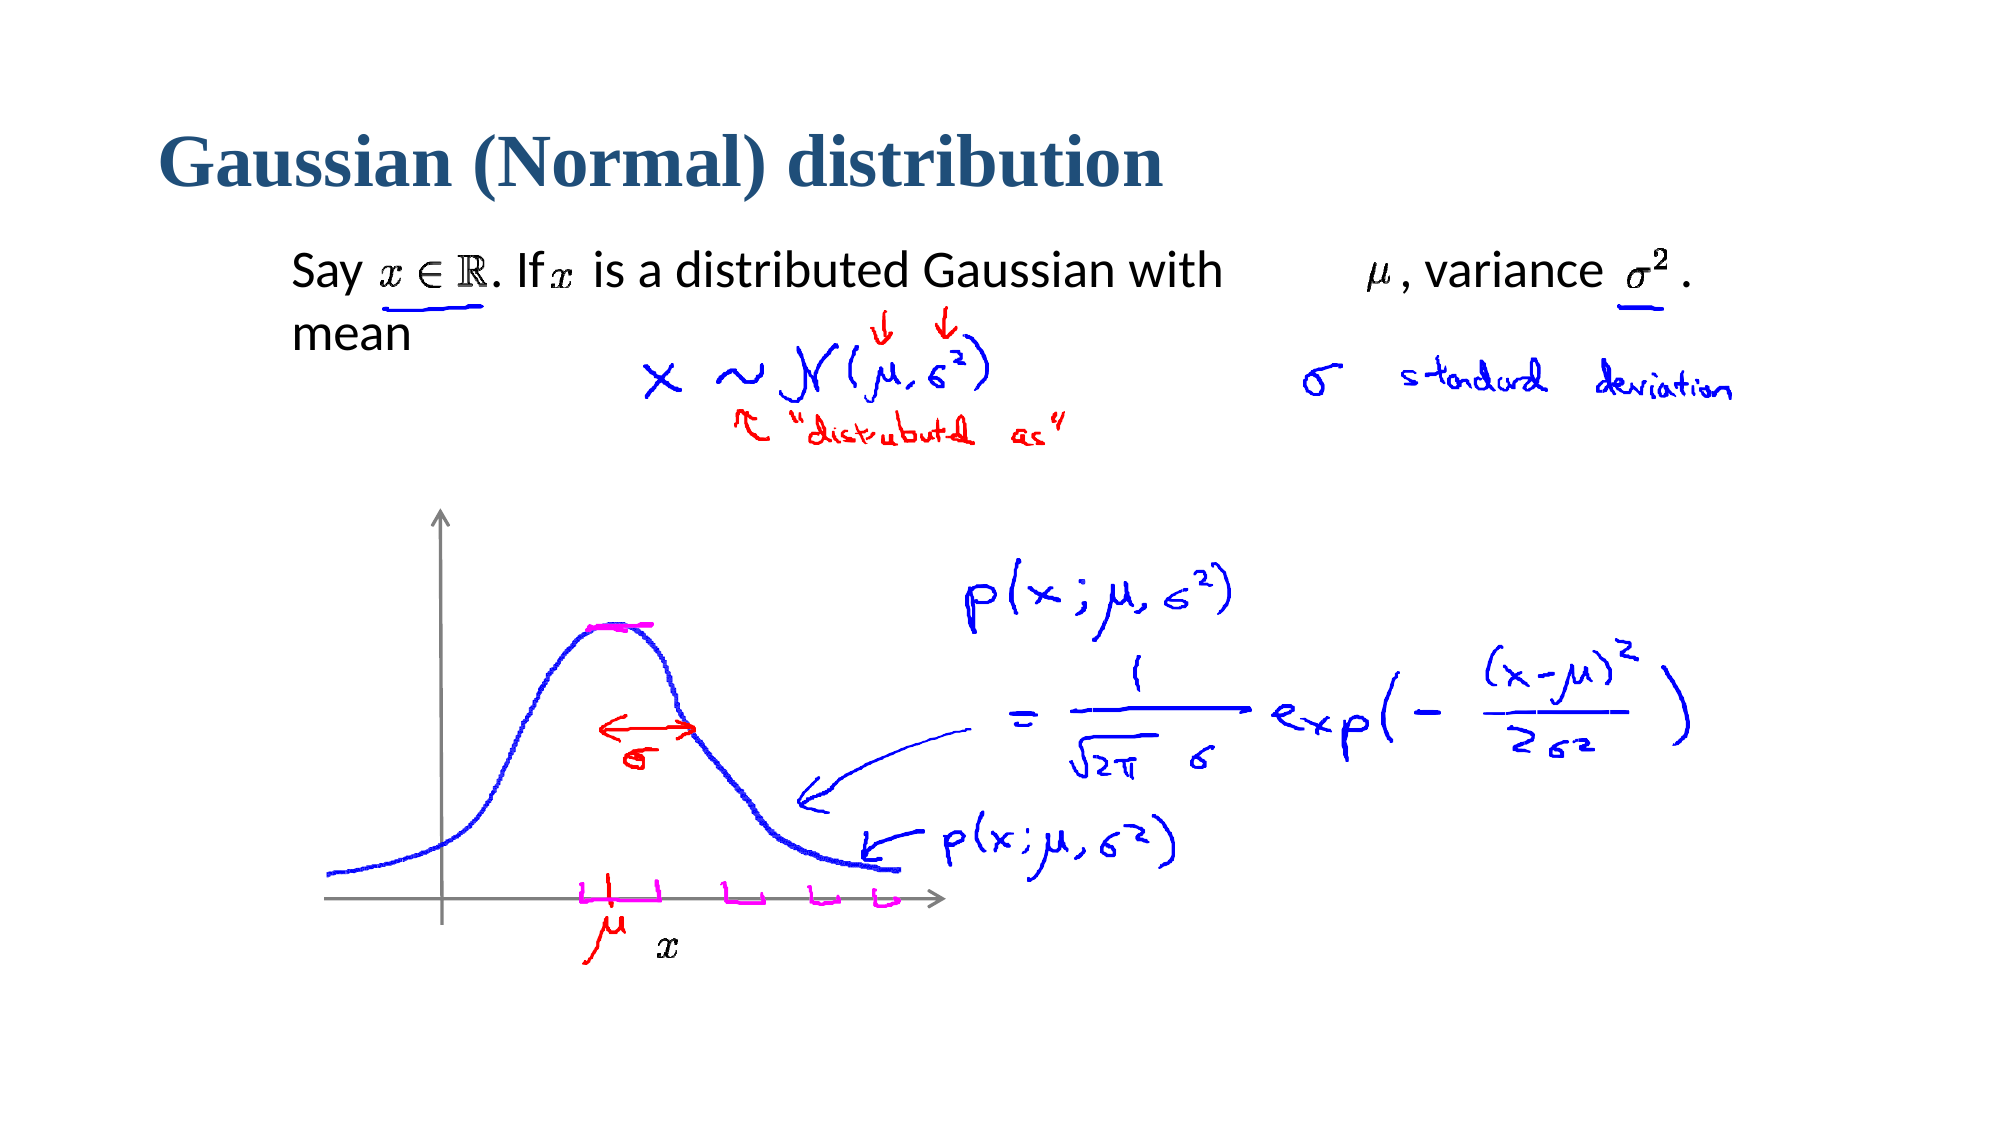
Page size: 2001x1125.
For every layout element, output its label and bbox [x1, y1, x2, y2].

picture [1164, 562, 1231, 615]
picture [1010, 411, 1065, 446]
picture [643, 363, 682, 399]
picture [734, 409, 770, 441]
picture [716, 363, 764, 384]
picture [789, 410, 975, 446]
picture [1070, 706, 1252, 714]
picture [1365, 262, 1390, 293]
text_box [1397, 232, 1694, 362]
picture [1549, 738, 1595, 758]
picture [1596, 358, 1732, 400]
text_box [140, 104, 1354, 403]
picture [377, 255, 487, 288]
picture [928, 306, 989, 391]
picture [1507, 725, 1535, 753]
picture [549, 267, 572, 288]
picture [1625, 247, 1667, 288]
picture [1617, 304, 1664, 311]
text_box [324, 508, 1175, 965]
picture [1414, 709, 1441, 715]
picture [1401, 355, 1548, 392]
picture [1303, 363, 1343, 396]
picture [382, 304, 484, 312]
picture [1009, 558, 1061, 615]
picture [1133, 655, 1141, 692]
picture [965, 584, 997, 634]
picture [1381, 671, 1400, 743]
picture [1190, 745, 1215, 769]
picture [1661, 665, 1690, 746]
picture [655, 937, 678, 958]
picture [1271, 704, 1369, 762]
picture [1483, 638, 1639, 715]
